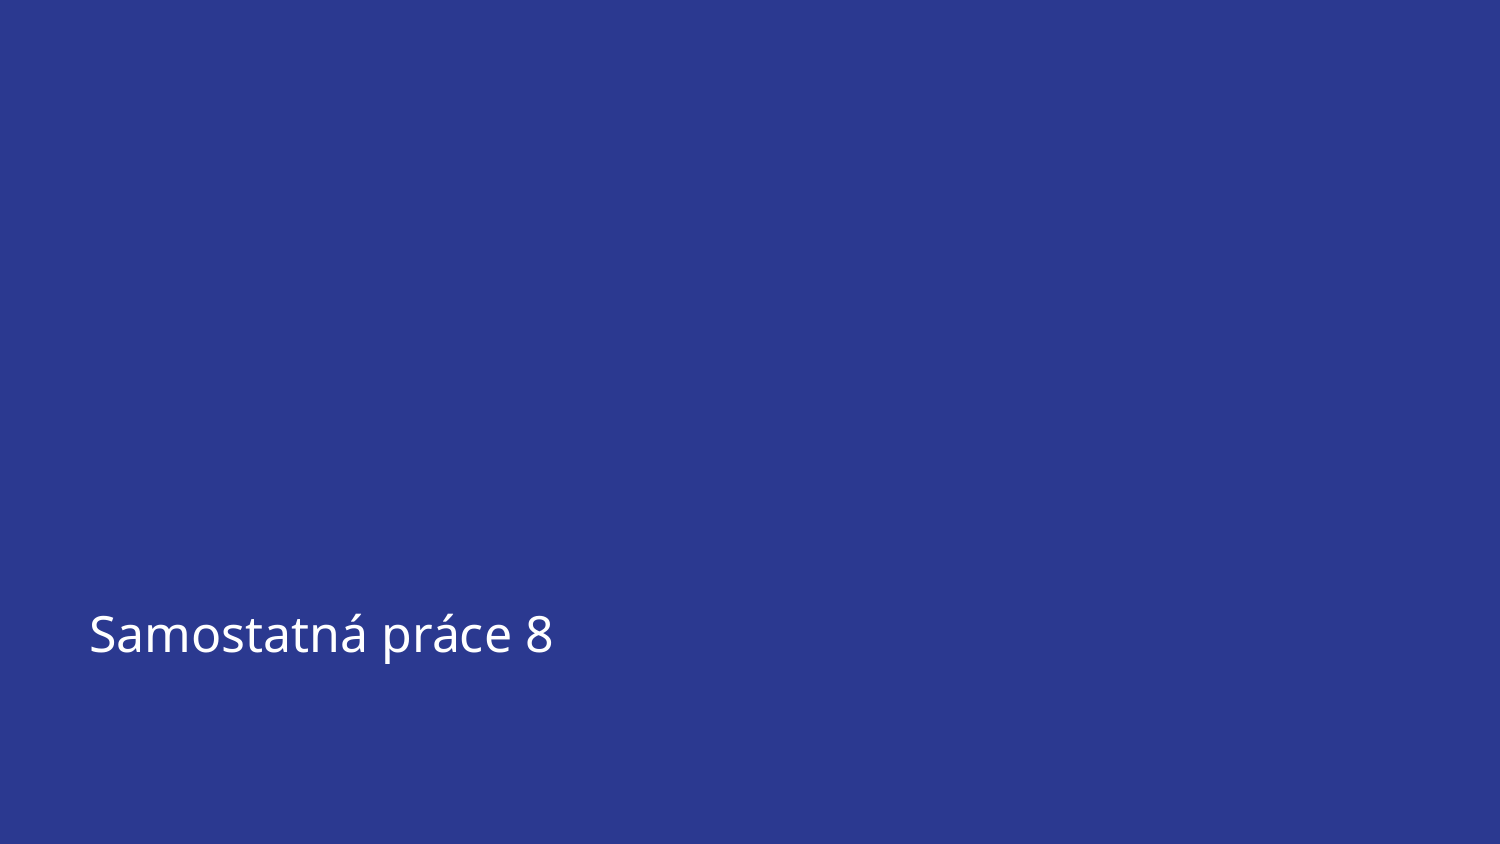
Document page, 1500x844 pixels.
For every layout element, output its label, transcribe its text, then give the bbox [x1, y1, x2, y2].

title Samostatná práce 8 [74, 598, 1088, 678]
